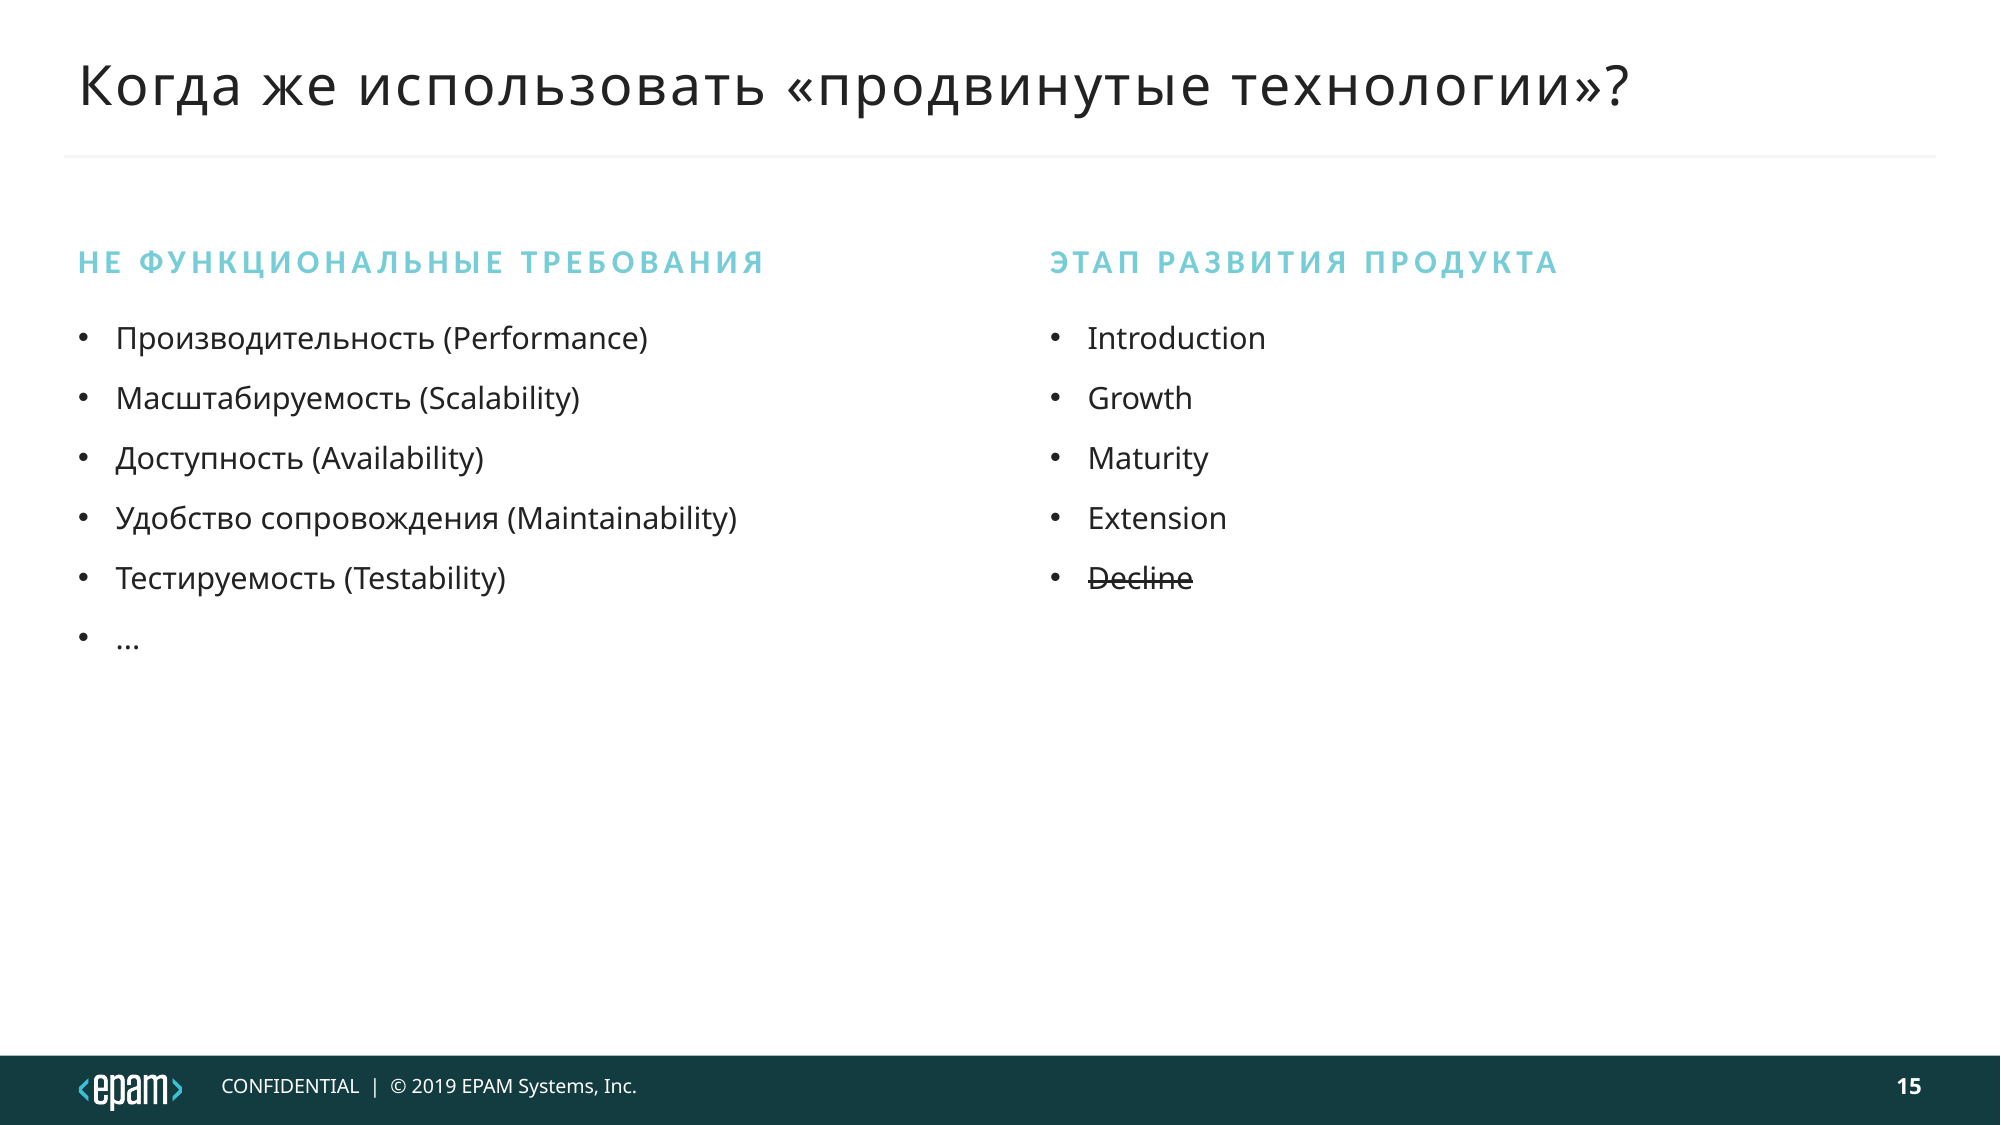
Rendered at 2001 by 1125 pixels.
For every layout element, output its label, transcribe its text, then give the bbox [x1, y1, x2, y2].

slide_number 15 [1621, 1055, 1922, 1125]
list Производительность (Performance) Масштабируемость (Scalability) Доступность (Availability) Удобство сопровождения (Maintainability) Тестируемость (Testability) ... [78, 312, 950, 980]
list Не функциональные Требования [78, 236, 950, 312]
title Когда же использовать «продвинутые технологии»? [78, 50, 1922, 116]
list Этап развития продукта [1050, 236, 1924, 312]
list Introduction Growth Maturity Extension Decline [1050, 312, 1924, 980]
